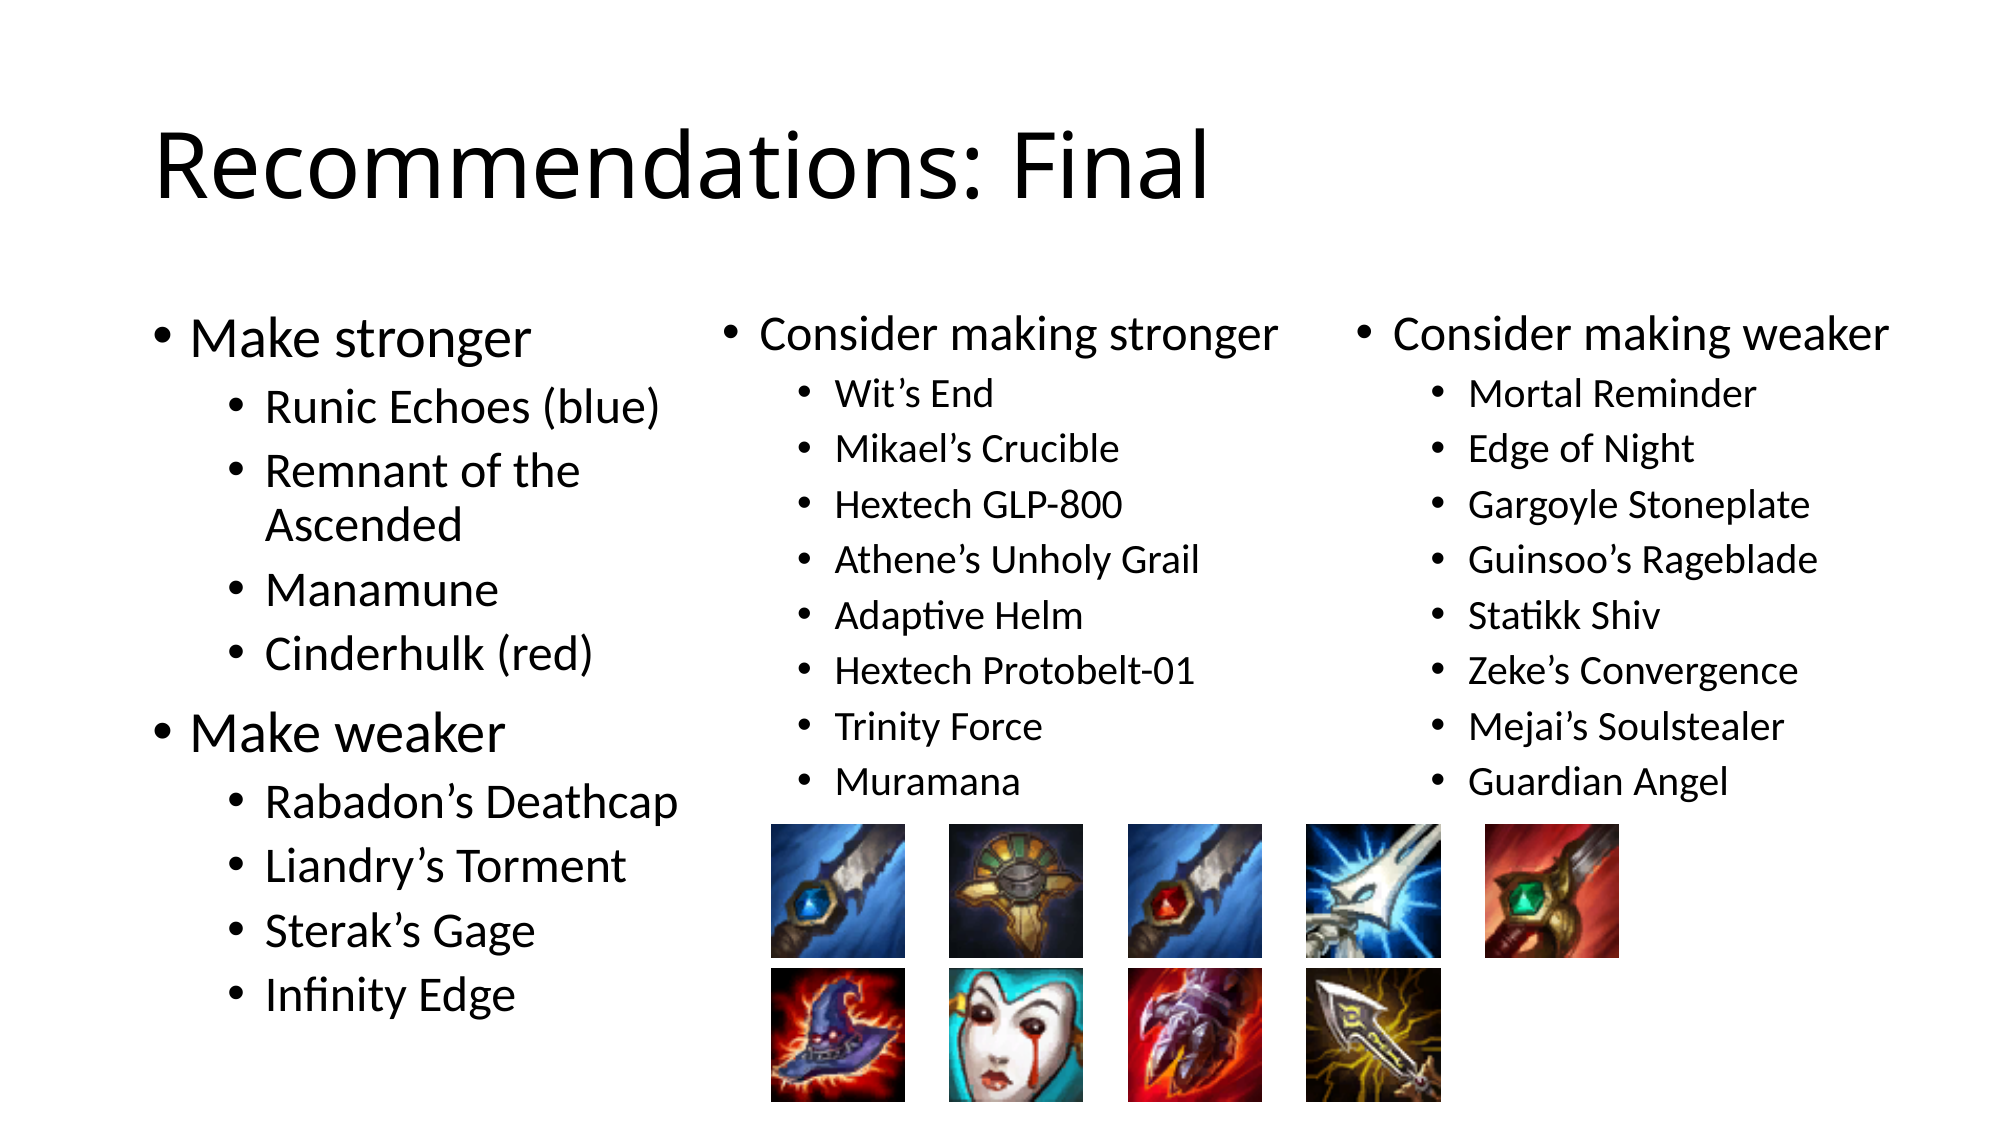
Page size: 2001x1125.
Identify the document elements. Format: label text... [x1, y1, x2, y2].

picture [770, 824, 905, 958]
picture [1128, 824, 1262, 958]
title Recommendations: Final [137, 59, 1863, 278]
picture [949, 968, 1083, 1103]
picture [1306, 968, 1441, 1103]
picture [949, 824, 1083, 958]
text_box Consider making stronger Wit’s End Mikael’s Crucible Hextech GLP-800 Athene’s Unholy Grail Adaptive Helm Hextech Protobelt-01 Trinity Force Muramana [707, 299, 1340, 1014]
picture [1128, 968, 1262, 1103]
picture [1306, 824, 1441, 958]
text_box Consider making weaker Mortal Reminder Edge of Night Gargoyle Stoneplate Guinsoo’s Rageblade Statikk Shiv Zeke’s Convergence Mejai’s Soulstealer Guardian Angel [1340, 299, 1950, 1014]
picture [1485, 824, 1619, 958]
picture [770, 968, 905, 1103]
list Make stronger Runic Echoes (blue) Remnant of the Ascended Manamune Cinderhulk (red) Make weaker Rabadon’s Deathcap Liandry’s Torment Sterak’s Gage Infinity Edge [137, 299, 770, 1036]
